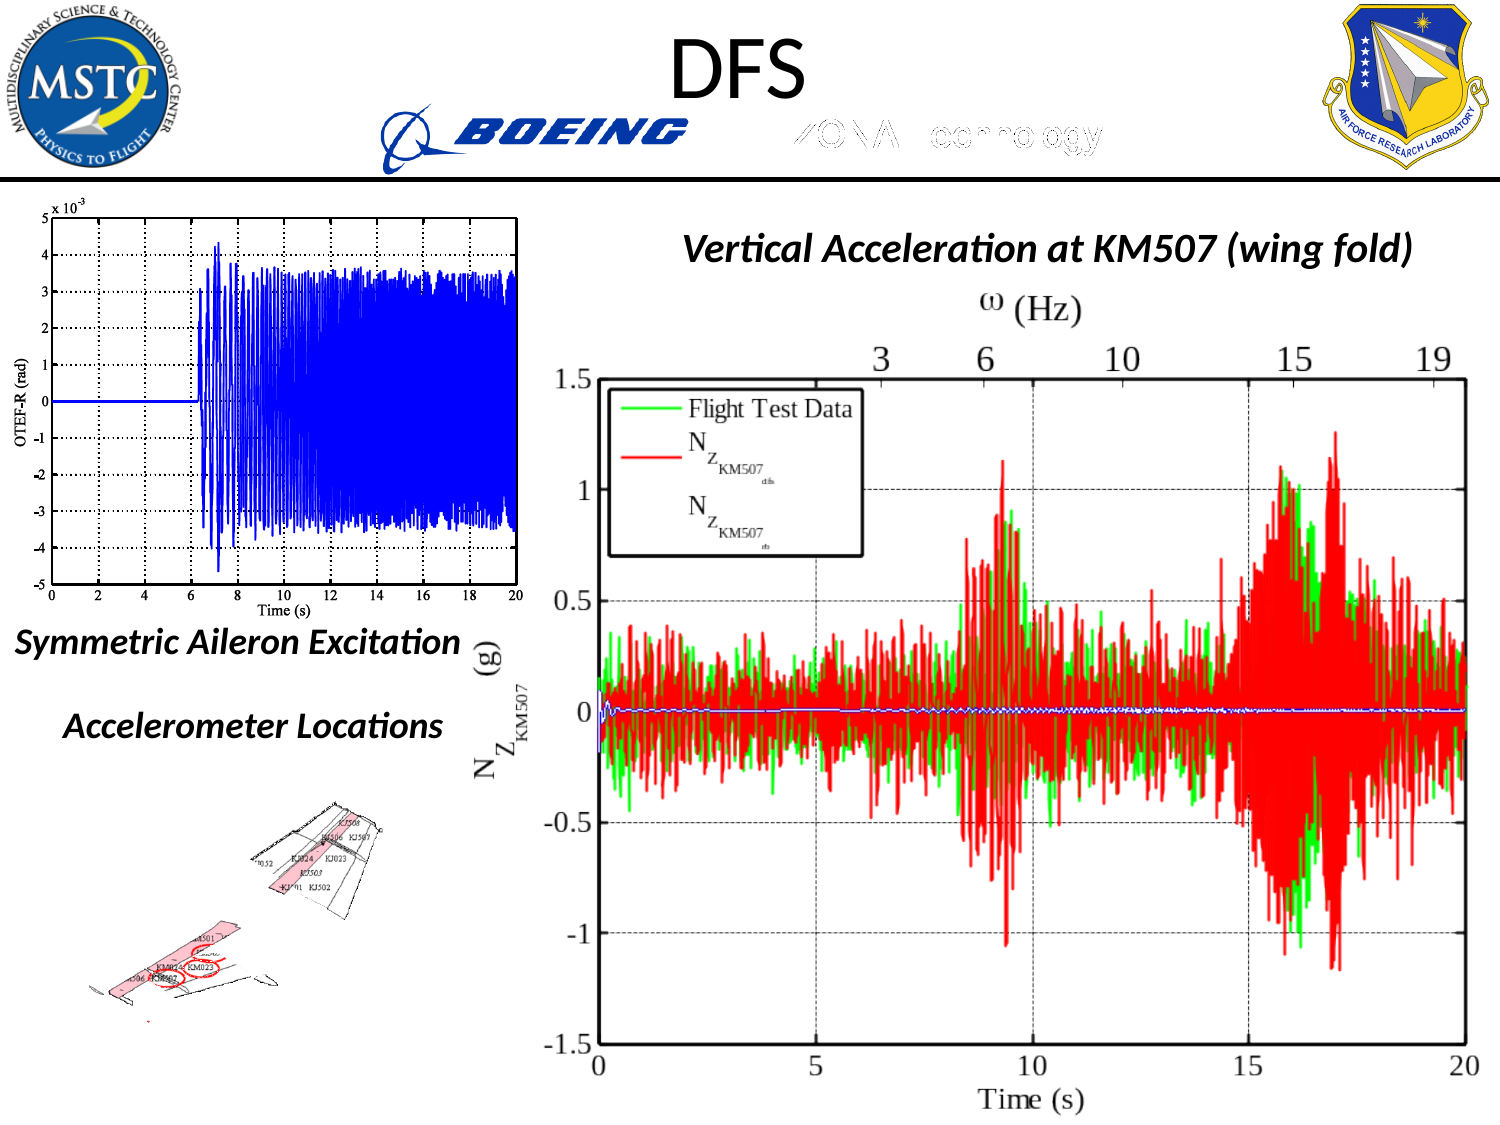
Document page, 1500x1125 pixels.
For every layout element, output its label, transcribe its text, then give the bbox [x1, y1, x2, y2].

picture [4, 2, 182, 168]
text_box Vertical Acceleration at KM507 (wing fold) [639, 213, 1457, 279]
picture [1322, 4, 1489, 170]
text_box Accelerometer Locations [48, 694, 462, 754]
picture [0, 192, 1486, 1117]
text_box DFS [187, 0, 1289, 125]
picture [376, 125, 691, 176]
text_box Symmetric Aileron Excitation [0, 609, 462, 670]
picture [722, 125, 1103, 164]
